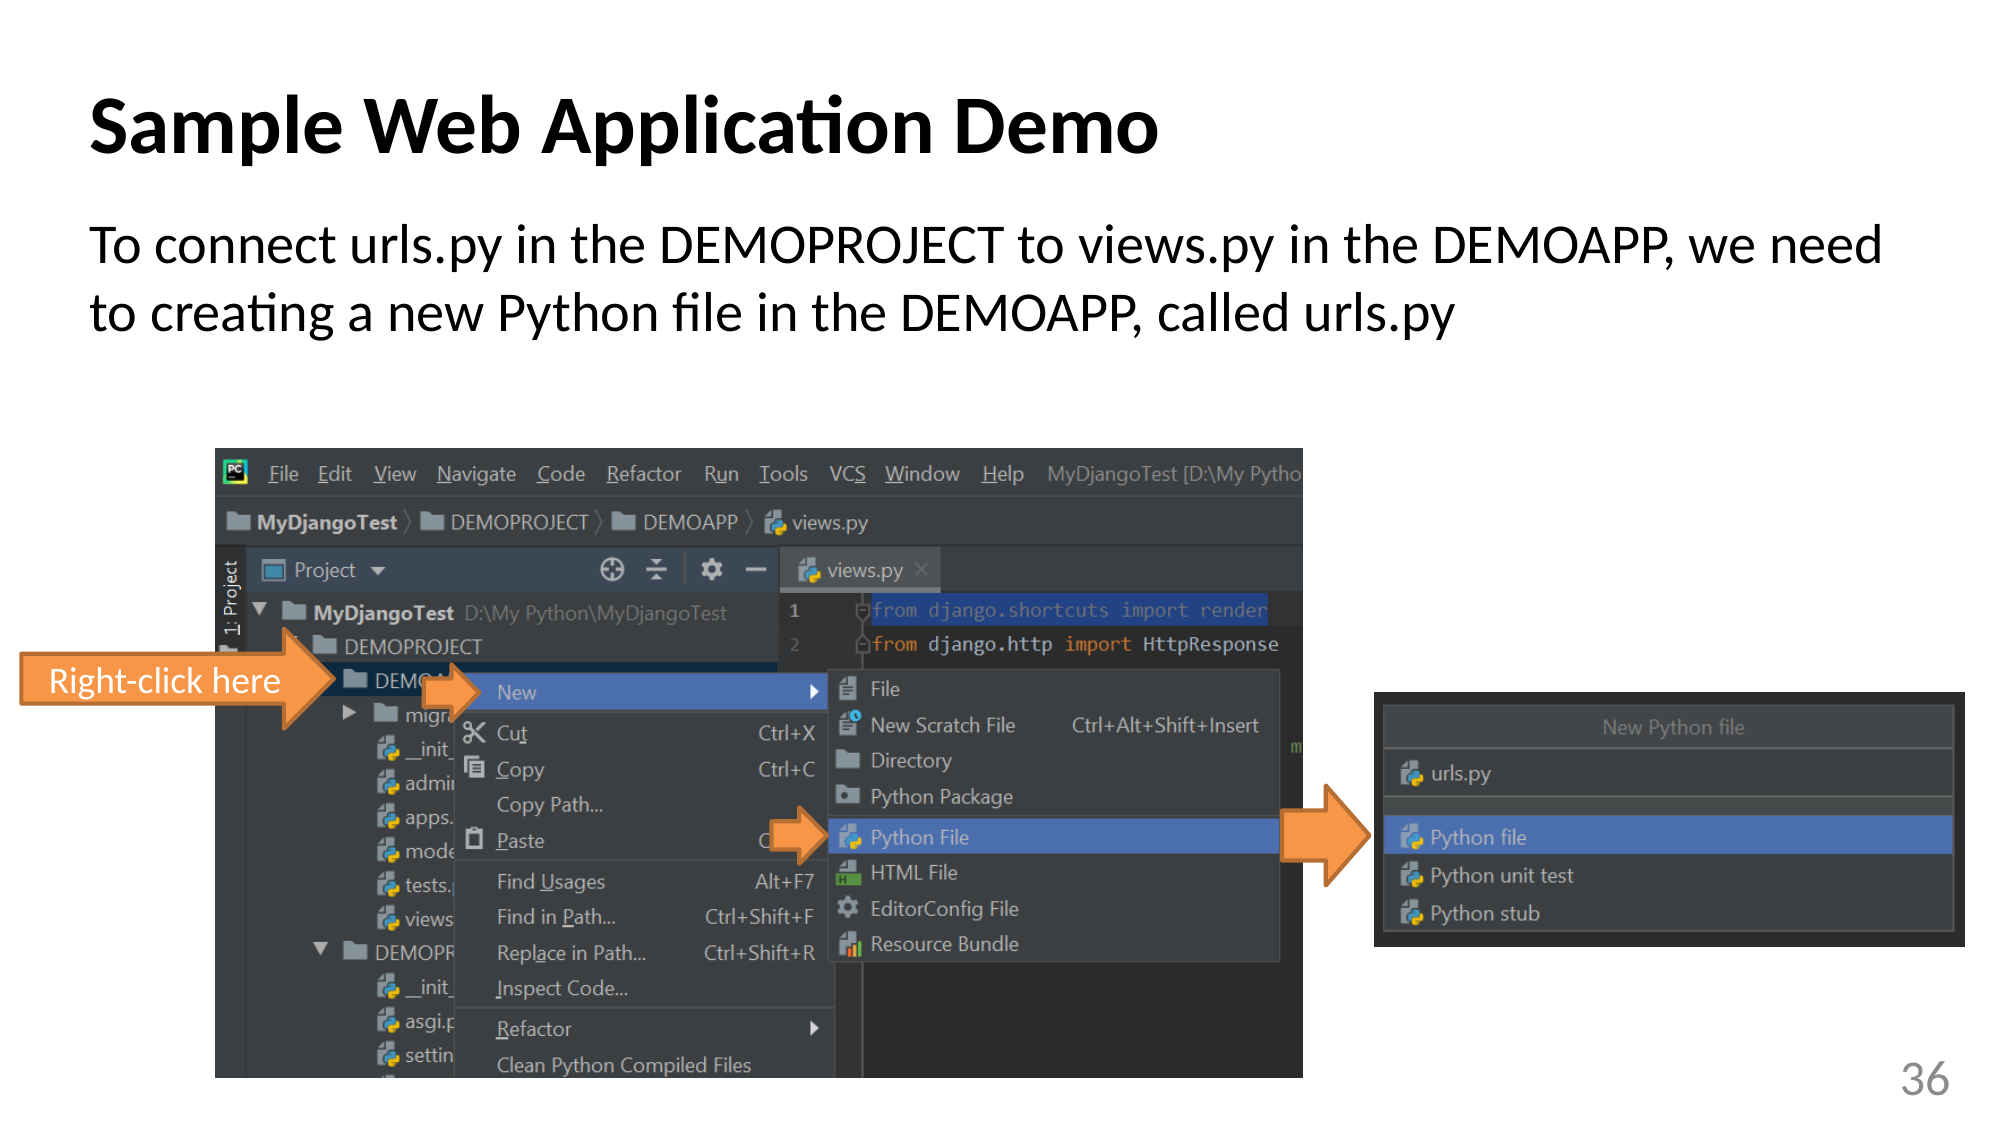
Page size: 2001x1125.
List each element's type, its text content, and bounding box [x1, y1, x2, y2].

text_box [21, 448, 1303, 1078]
text_box [1308, 783, 1369, 888]
picture [1374, 692, 1965, 948]
text_box To connect urls.py in the DEMOPROJECT to views.py in the DEMOAPP, we need to creating a new Python file in the DEMOAPP, called urls.py [75, 199, 1925, 350]
text_box Sample Web Application Demo [74, 62, 1875, 178]
slide_number 36 [1875, 1043, 1975, 1107]
